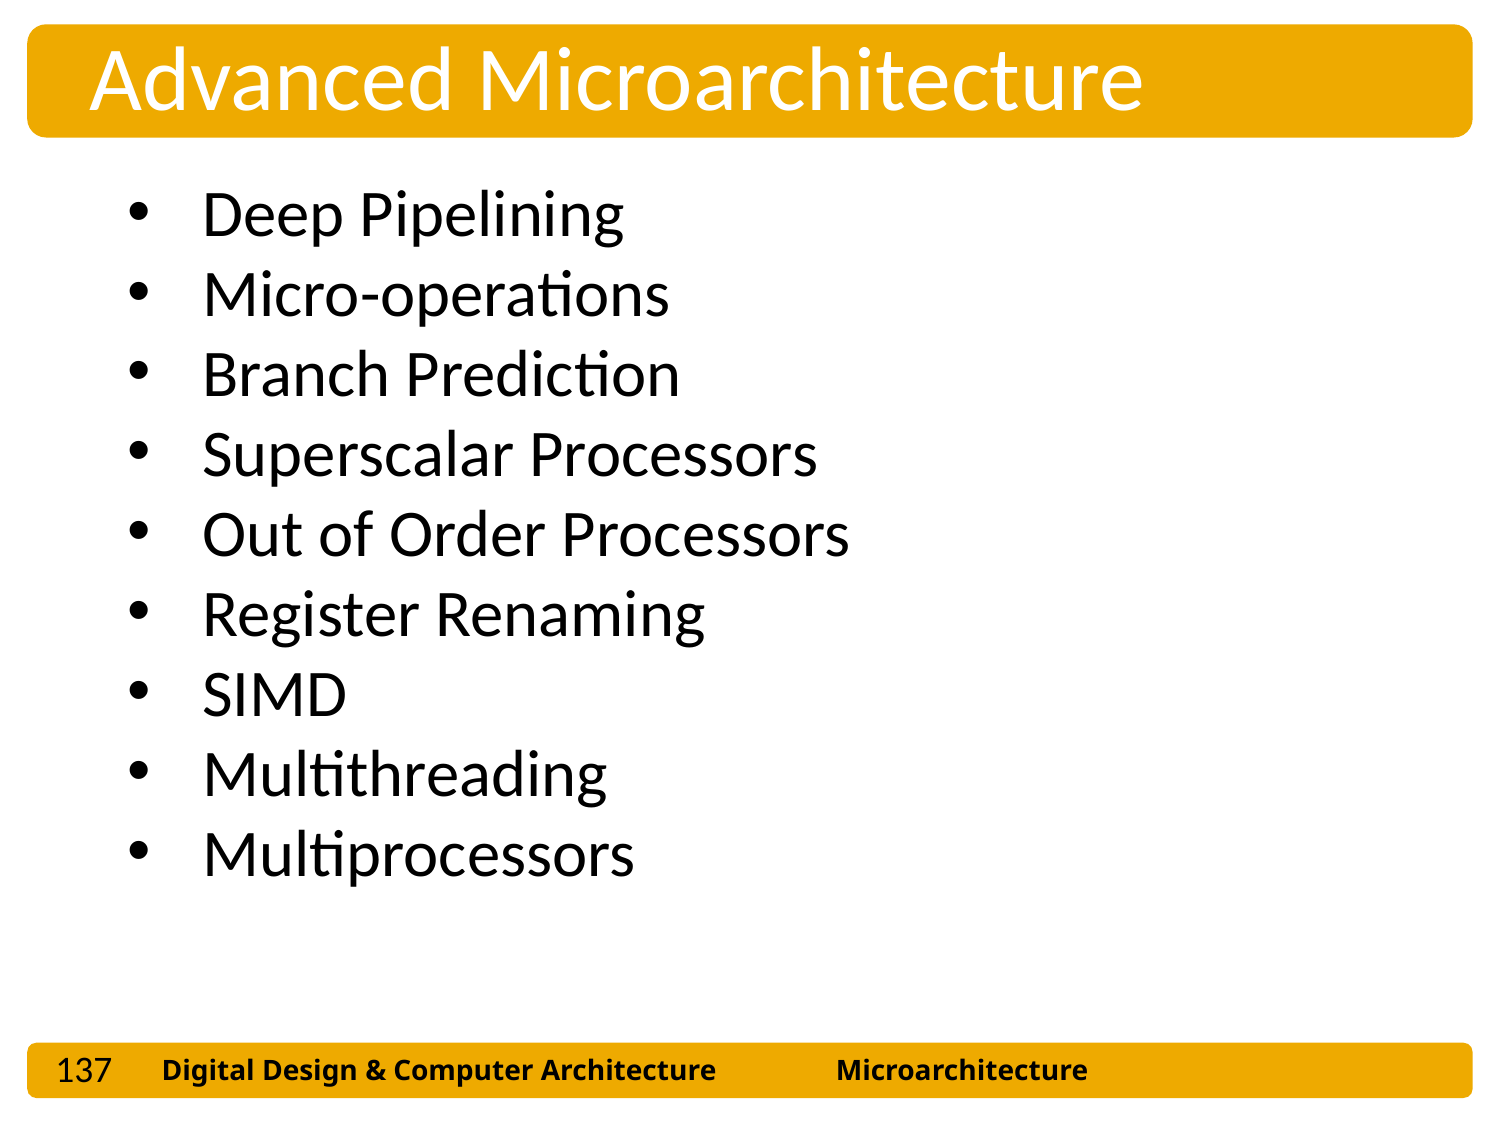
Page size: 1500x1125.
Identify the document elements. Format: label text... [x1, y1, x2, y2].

text_box Advanced Microarchitecture [75, 11, 1450, 136]
slide_number 137 [40, 1037, 164, 1096]
text_box Deep Pipelining Micro-operations Branch Prediction Superscalar Processors Out of Order Processors Register Renaming SIMD Multithreading Multiprocessors [112, 162, 1425, 950]
